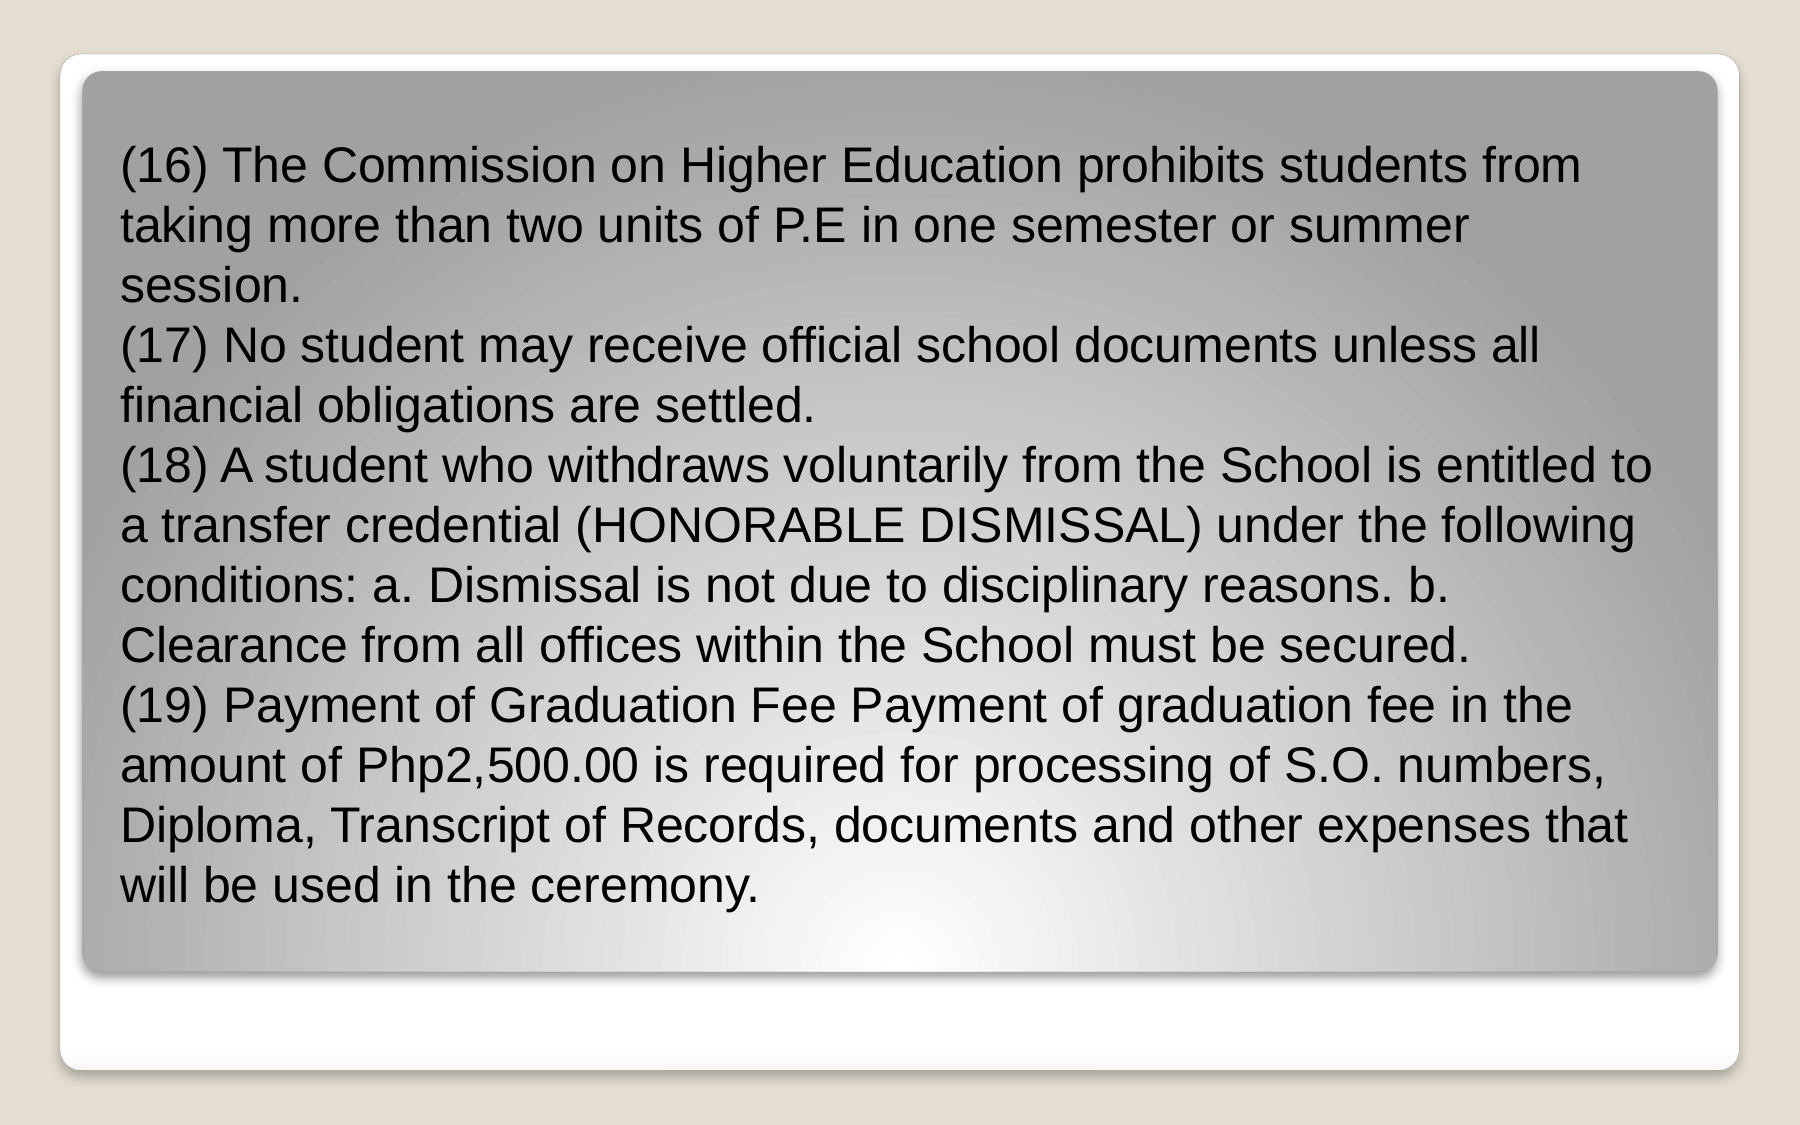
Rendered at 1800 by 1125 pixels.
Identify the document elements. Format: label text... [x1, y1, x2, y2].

title (16) The Commission on Higher Education prohibits students from taking more than two units of P.E in one semester or summer session. (17) No student may receive official school documents unless all financial obligations are settled. (18) A student who withdraws voluntarily from the School is entitled to a transfer credential (HONORABLE DISMISSAL) under the following conditions: a. Dismissal is not due to disciplinary reasons. b. Clearance from all offices within the School must be secured. (19) Payment of Graduation Fee Payment of graduation fee in the amount of Php2,500.00 is required for processing of S.O. numbers, Diploma, Transcript of Records, documents and other expenses that will be used in the ceremony. [105, 36, 1674, 981]
